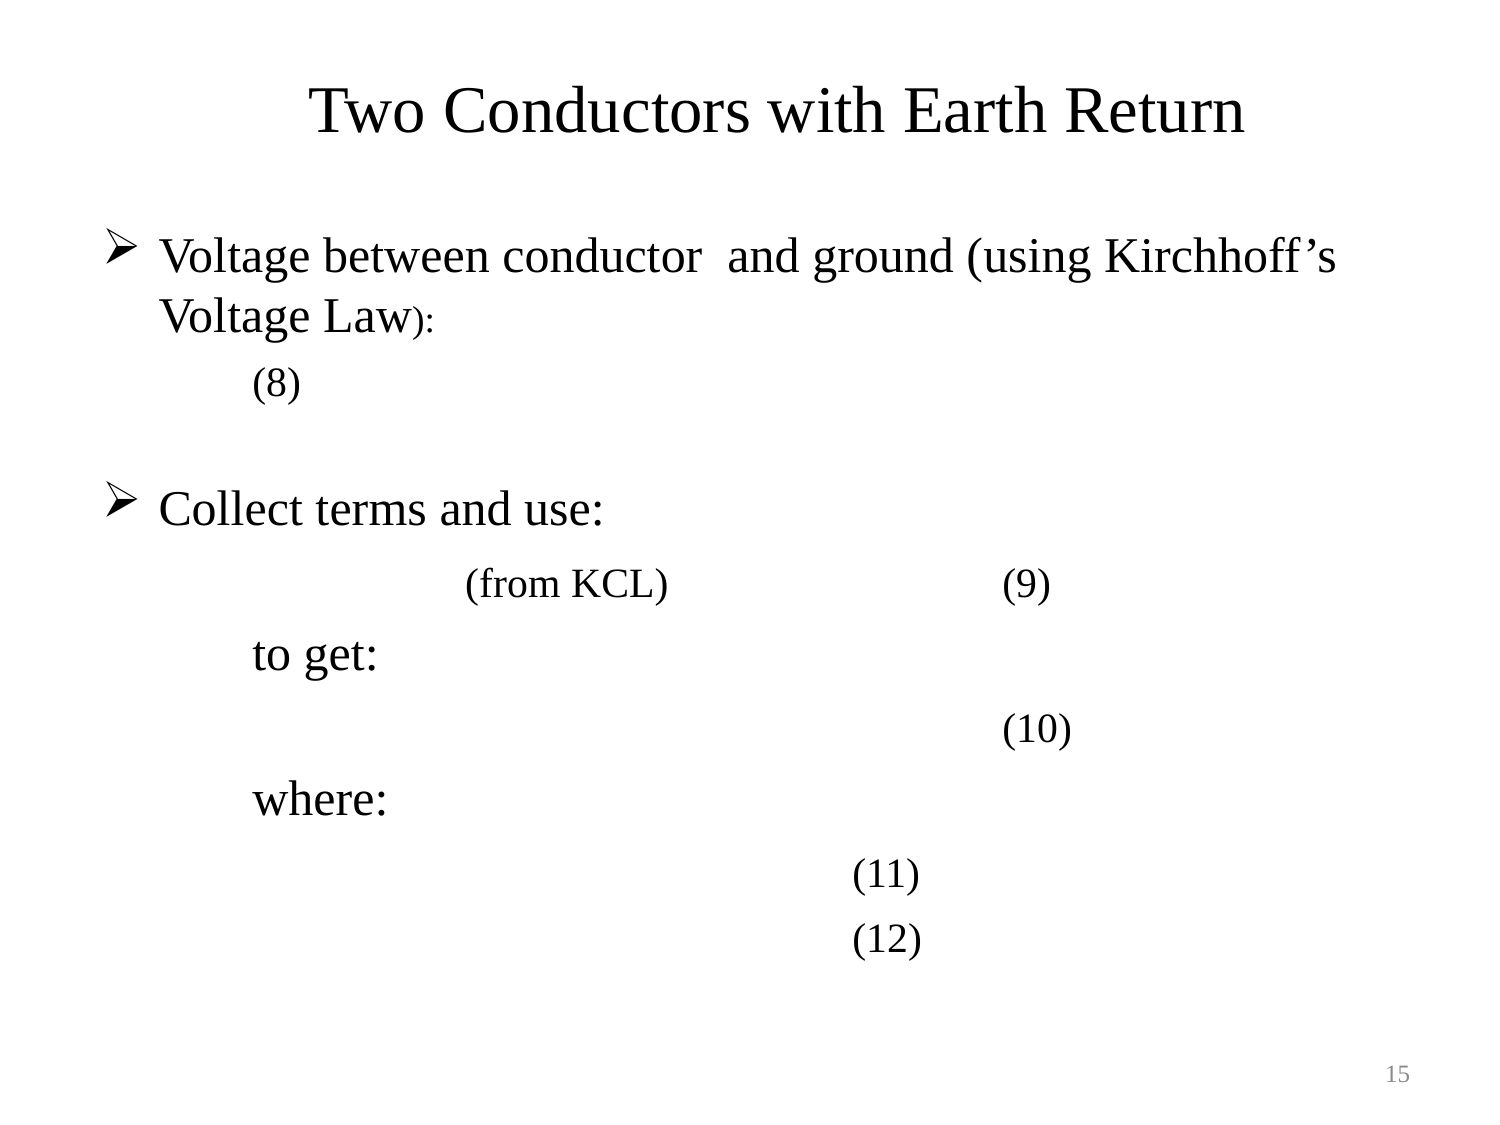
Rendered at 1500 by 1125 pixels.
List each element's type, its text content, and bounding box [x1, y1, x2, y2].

slide_number 15 [1074, 1042, 1425, 1103]
text_box Two Conductors with Earth Return [0, 58, 1500, 199]
